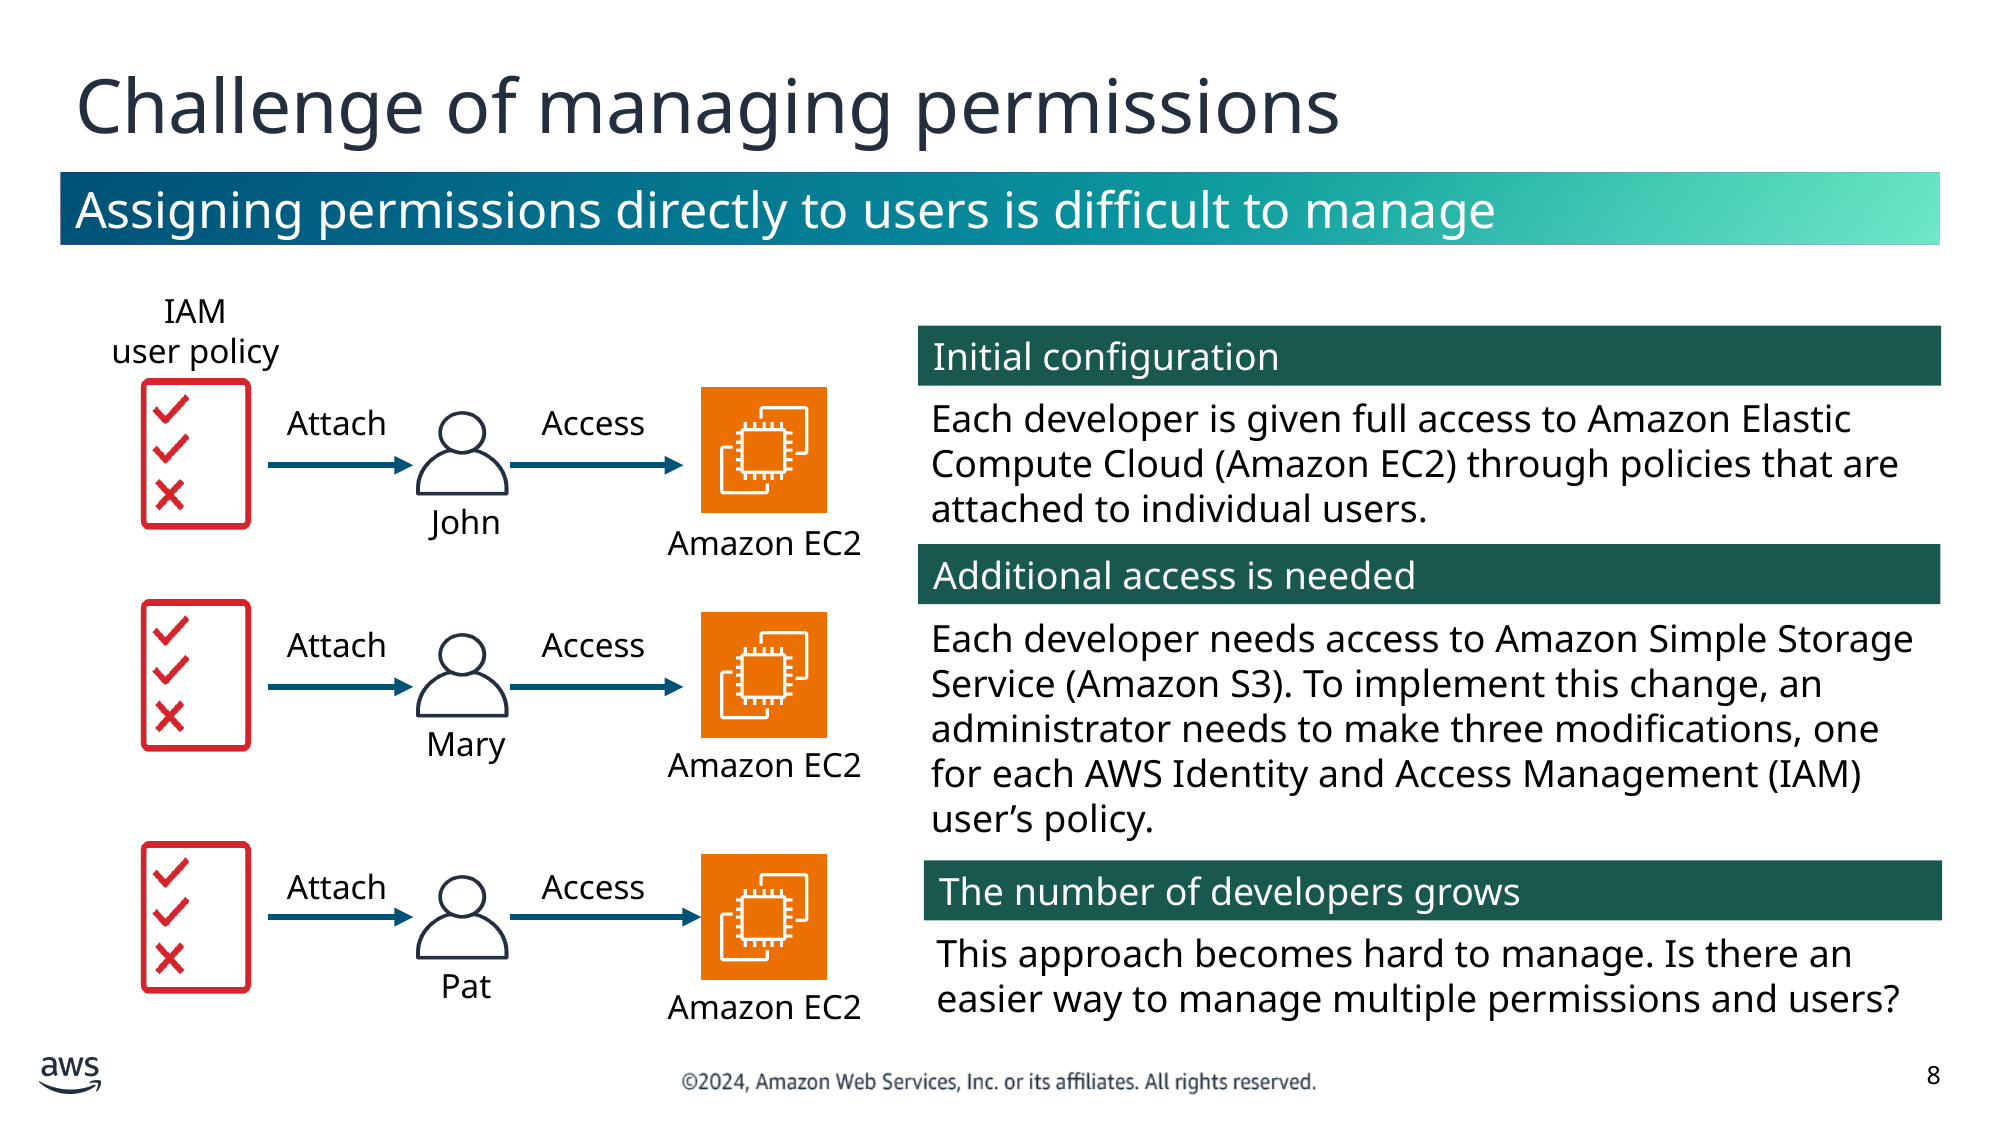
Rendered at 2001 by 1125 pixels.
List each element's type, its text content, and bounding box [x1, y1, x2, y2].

slide_number ‹#› [1861, 1057, 1941, 1095]
text_box Each developer needs access to Amazon Simple Storage Service (Amazon S3). To implement this change, an administrator needs to make three modifications, one for each AWS Identity and Access Management (IAM) user’s policy. [915, 607, 1937, 848]
text_box Each developer is given full access to Amazon Elastic Compute Cloud (Amazon EC2) through policies that are attached to individual users. [915, 387, 1941, 538]
text_box Initial configuration [918, 325, 1942, 386]
list Assigning permissions directly to users is difficult to manage [60, 172, 1940, 245]
picture [621, 1061, 1378, 1105]
text_box The number of developers grows [923, 860, 1943, 921]
text_box This approach becomes hard to manage. Is there an easier way to manage multiple permissions and users? [921, 922, 1945, 1029]
title Challenge of managing permissions [60, 49, 1941, 170]
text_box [92, 282, 890, 1035]
text_box Additional access is needed [918, 544, 1941, 605]
picture [39, 1057, 101, 1094]
